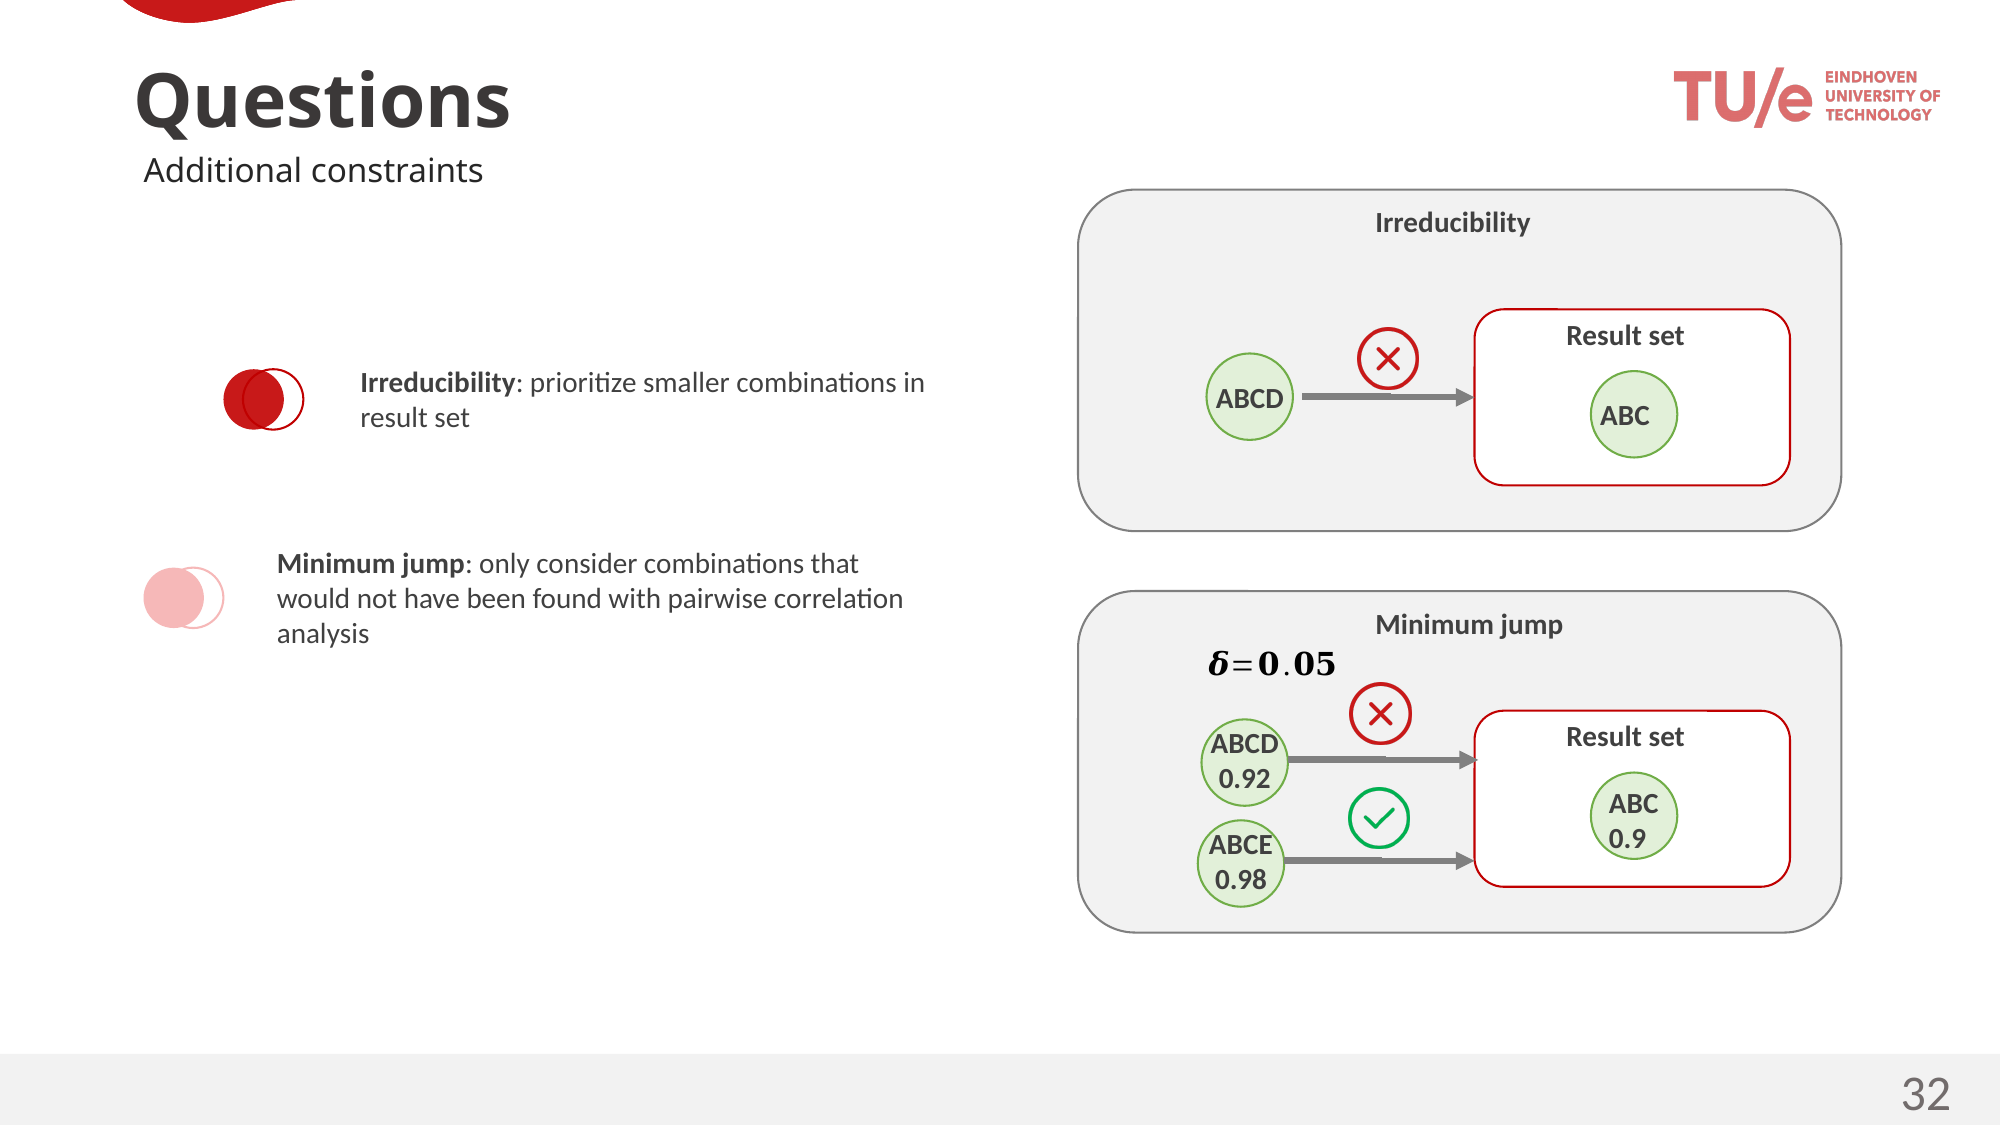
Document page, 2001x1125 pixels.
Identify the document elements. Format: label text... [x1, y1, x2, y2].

text_box [1659, 51, 1964, 144]
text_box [1078, 189, 1842, 532]
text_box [143, 567, 224, 629]
text_box Questions [133, 52, 513, 143]
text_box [223, 369, 304, 430]
text_box Additional constraints [143, 149, 618, 190]
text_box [1590, 772, 1696, 859]
text_box Minimum jump [1375, 605, 1571, 641]
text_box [1201, 719, 1288, 806]
picture [1348, 787, 1410, 849]
text_box [1076, 589, 1843, 934]
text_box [1197, 820, 1285, 907]
slide_number 32 [1885, 1053, 2000, 1114]
text_box Irreducibility: prioritize smaller combinations in result set [360, 362, 966, 433]
picture [1349, 682, 1412, 745]
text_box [1474, 710, 1790, 887]
text_box [121, 0, 296, 24]
text_box Minimum jump: only consider combinations that would not have been found with pairwise correlation analysis [276, 544, 927, 650]
